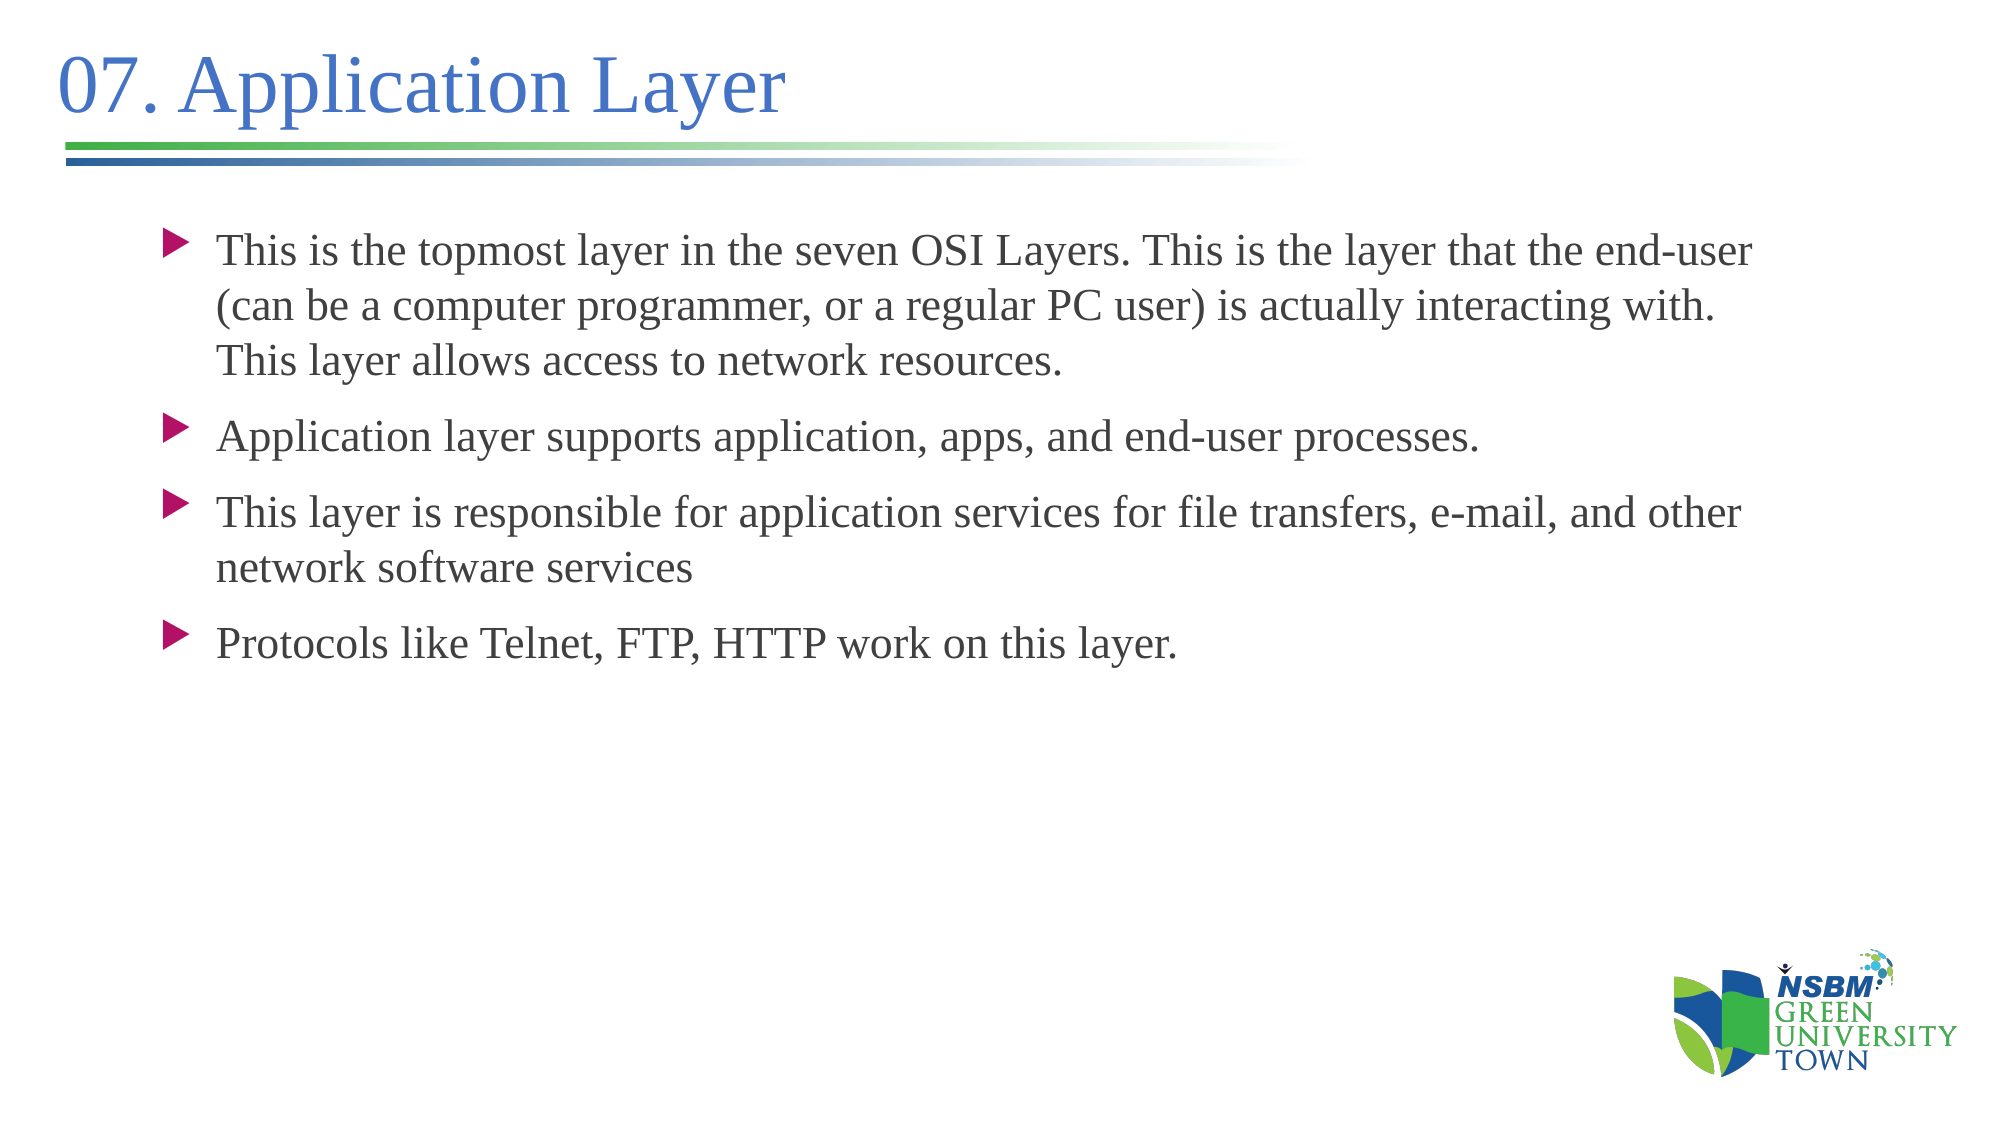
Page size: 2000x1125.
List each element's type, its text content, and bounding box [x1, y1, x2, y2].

picture [1674, 949, 1957, 1077]
text_box This is the topmost layer in the seven OSI Layers. This is the layer that the end-user (can be a computer programmer, or a regular PC user) is actually interacting with. This layer allows access to network resources. Application layer supports application, apps, and end-user processes. This layer is responsible for application services for file transfers, e-mail, and other network software services Protocols like Telnet, FTP, HTTP work on this layer. [144, 212, 1816, 751]
text_box [65, 158, 1317, 166]
text_box 07. Application Layer [42, 14, 1340, 156]
